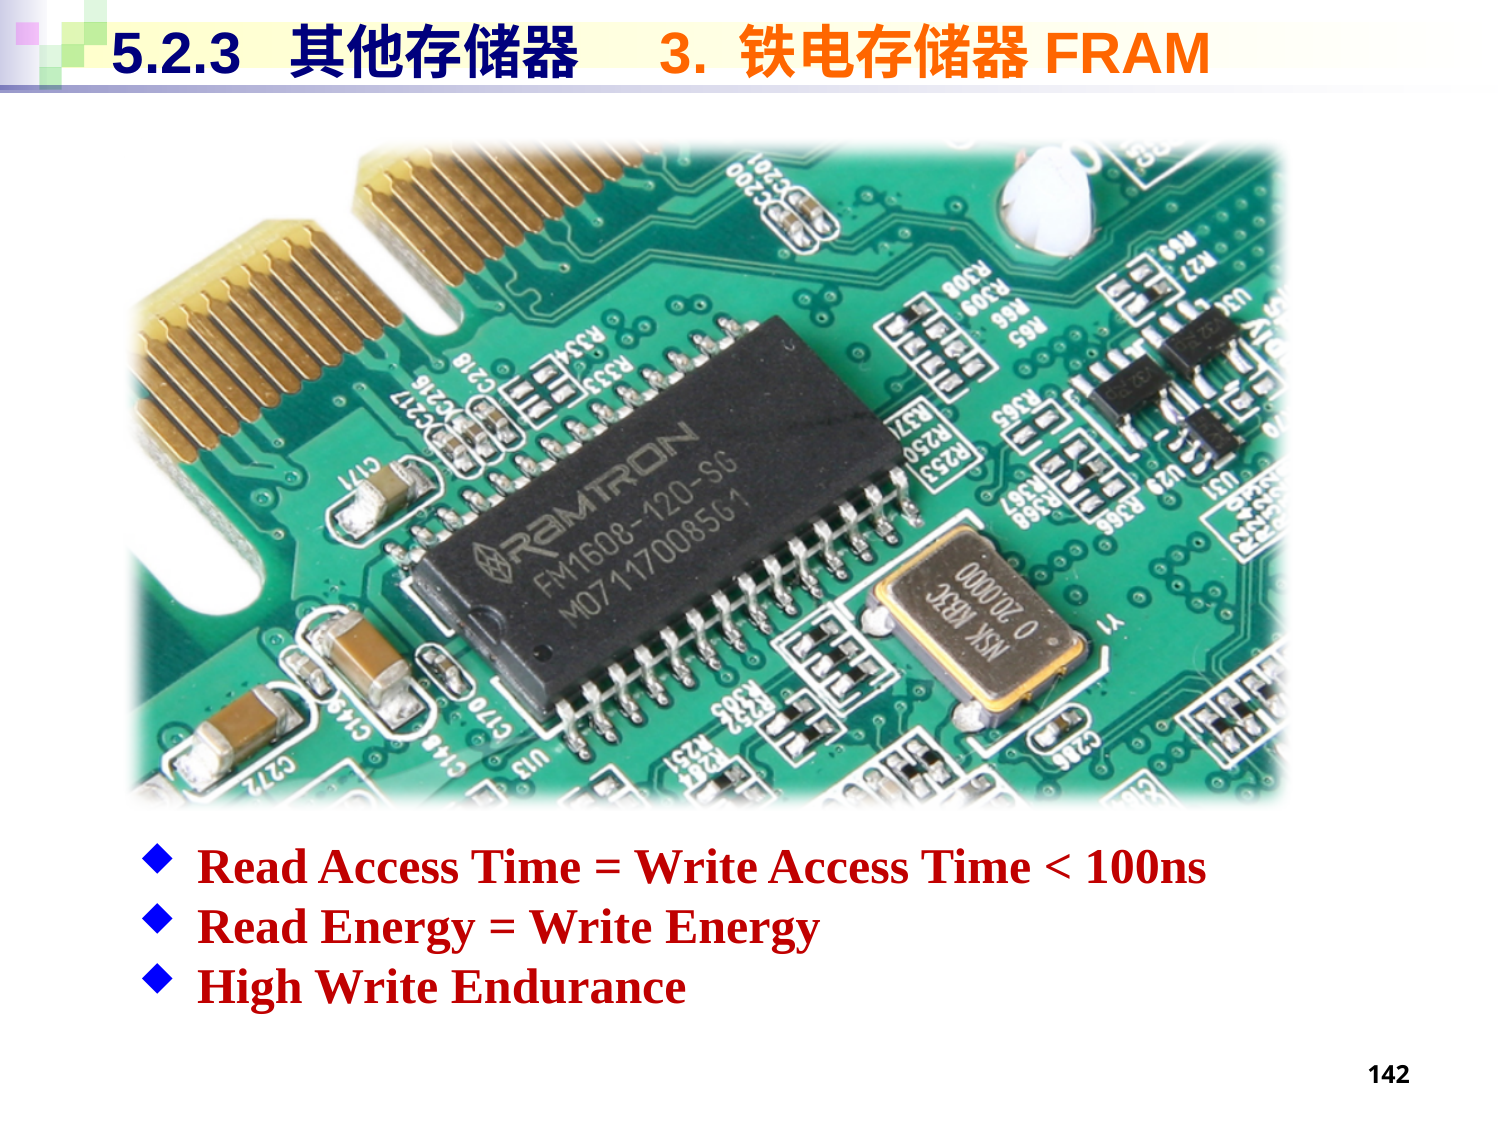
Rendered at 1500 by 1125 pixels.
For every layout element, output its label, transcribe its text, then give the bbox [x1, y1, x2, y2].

picture [123, 136, 1293, 811]
text_box Read Access Time = Write Access Time < 100ns Read Energy = Write Energy High Write Endurance [123, 826, 1341, 1021]
title 5.2.3 其他存储器 3. 铁电存储器FRAM [96, 6, 1448, 94]
slide_number 142 [1074, 1046, 1426, 1101]
